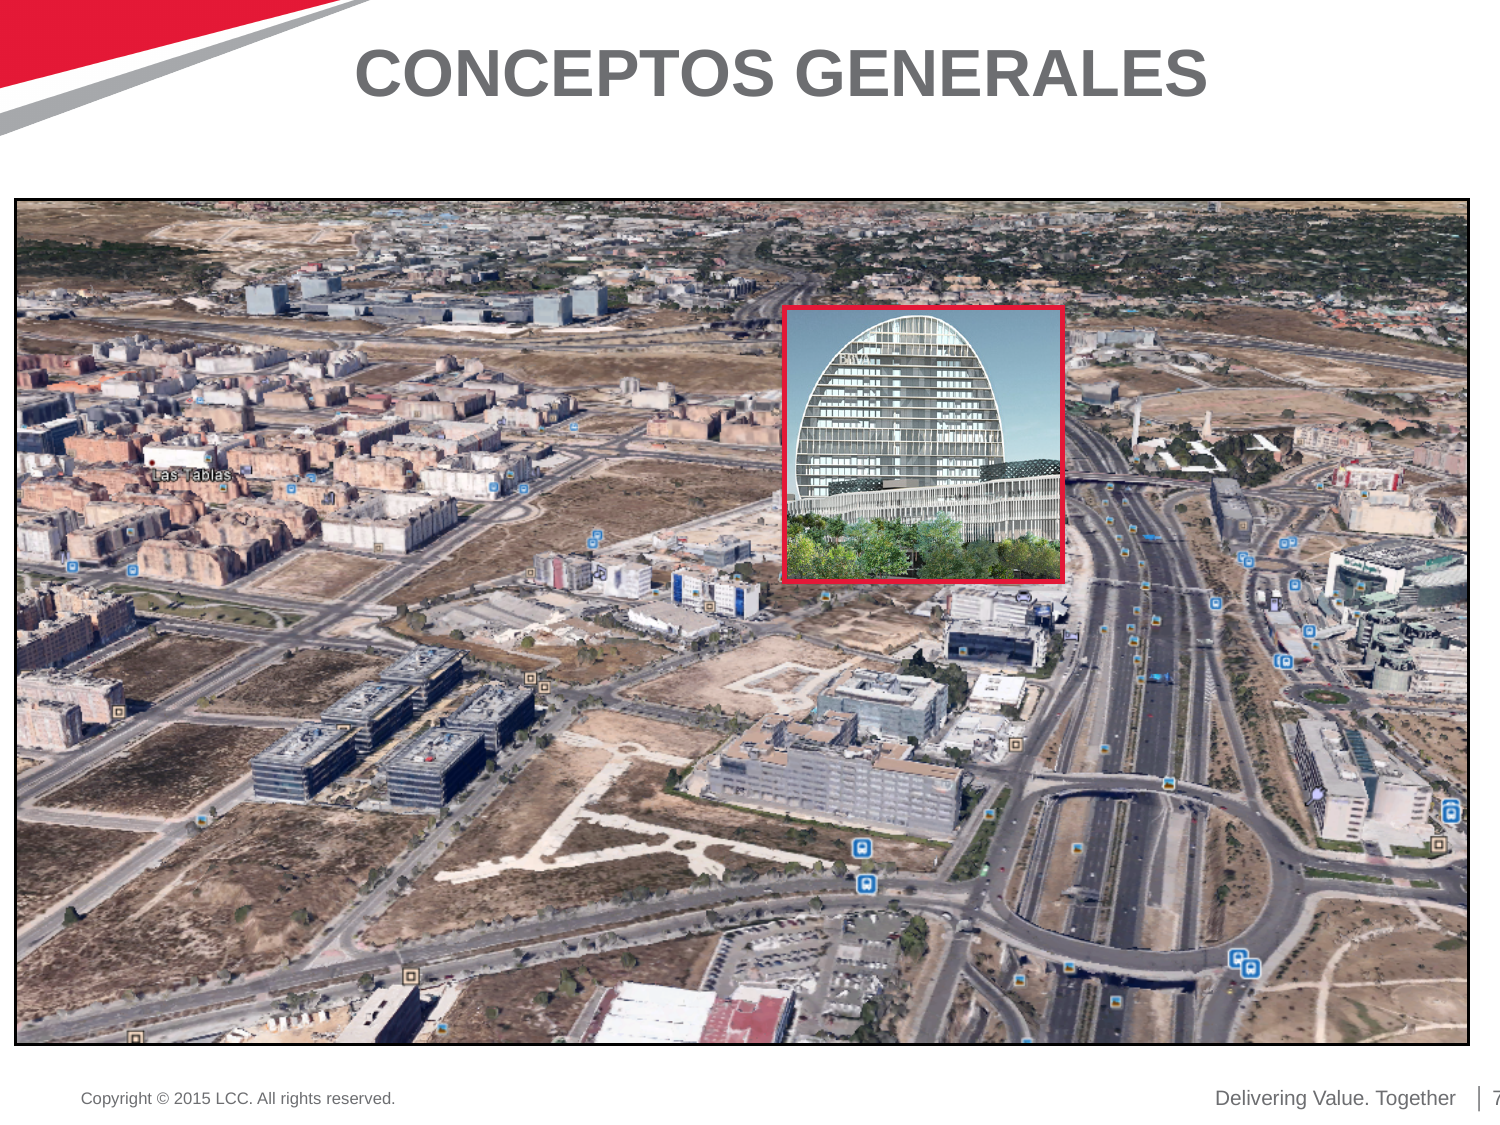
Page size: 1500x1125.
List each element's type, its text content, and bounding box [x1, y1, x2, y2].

picture [0, 0, 373, 136]
title CONCEPTOS GENERALES [354, 29, 1317, 111]
picture [16, 200, 1468, 1044]
